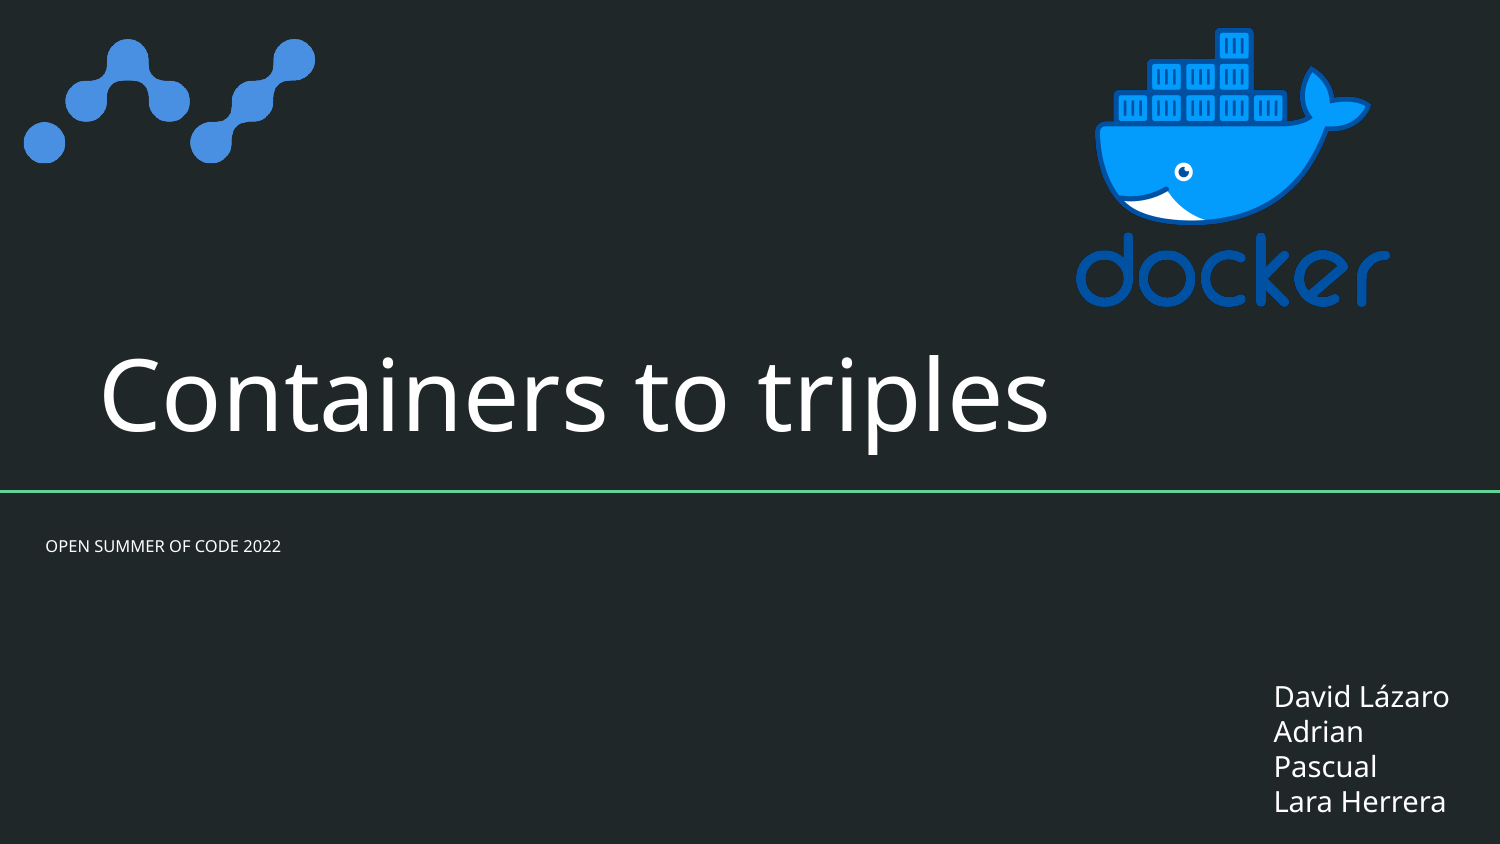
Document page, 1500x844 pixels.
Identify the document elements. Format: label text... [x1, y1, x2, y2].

text_box David Lázaro Adrian Pascual Lara Herrera [1258, 663, 1490, 833]
title Containers to triples [83, 206, 1417, 467]
picture [976, 22, 1490, 312]
subtitle OPEN SUMMER OF CODE 2022 [30, 521, 1032, 572]
picture [10, 10, 328, 183]
